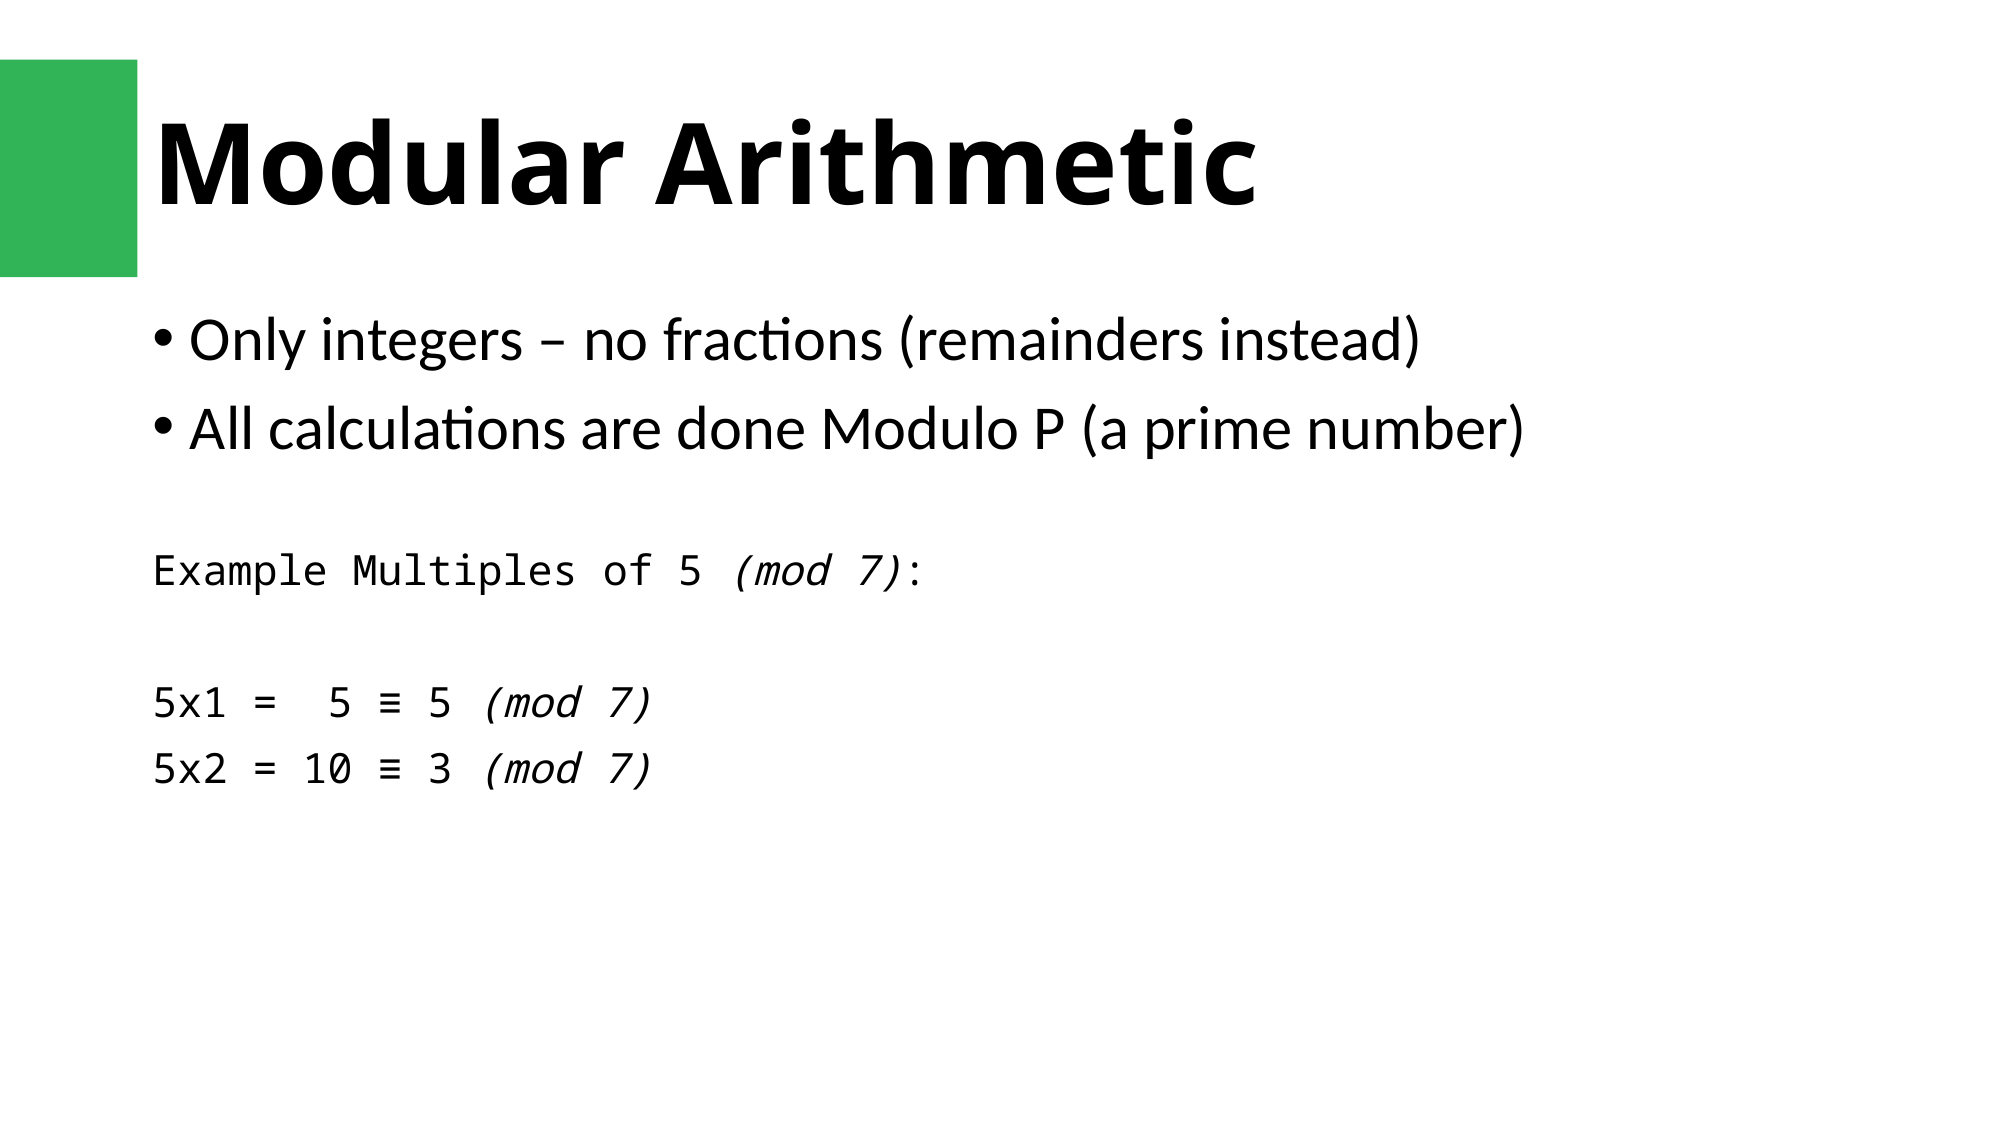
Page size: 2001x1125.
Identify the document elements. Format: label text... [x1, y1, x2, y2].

list Only integers – no fractions (remainders instead) All calculations are done Modulo P (a prime number) Example Multiples of 5 (mod 7): 5x1 = 5 ≡ 5 (mod 7) 5x2 = 10 ≡ 3 (mod 7) [137, 299, 1863, 1014]
title Modular Arithmetic [137, 59, 1863, 278]
